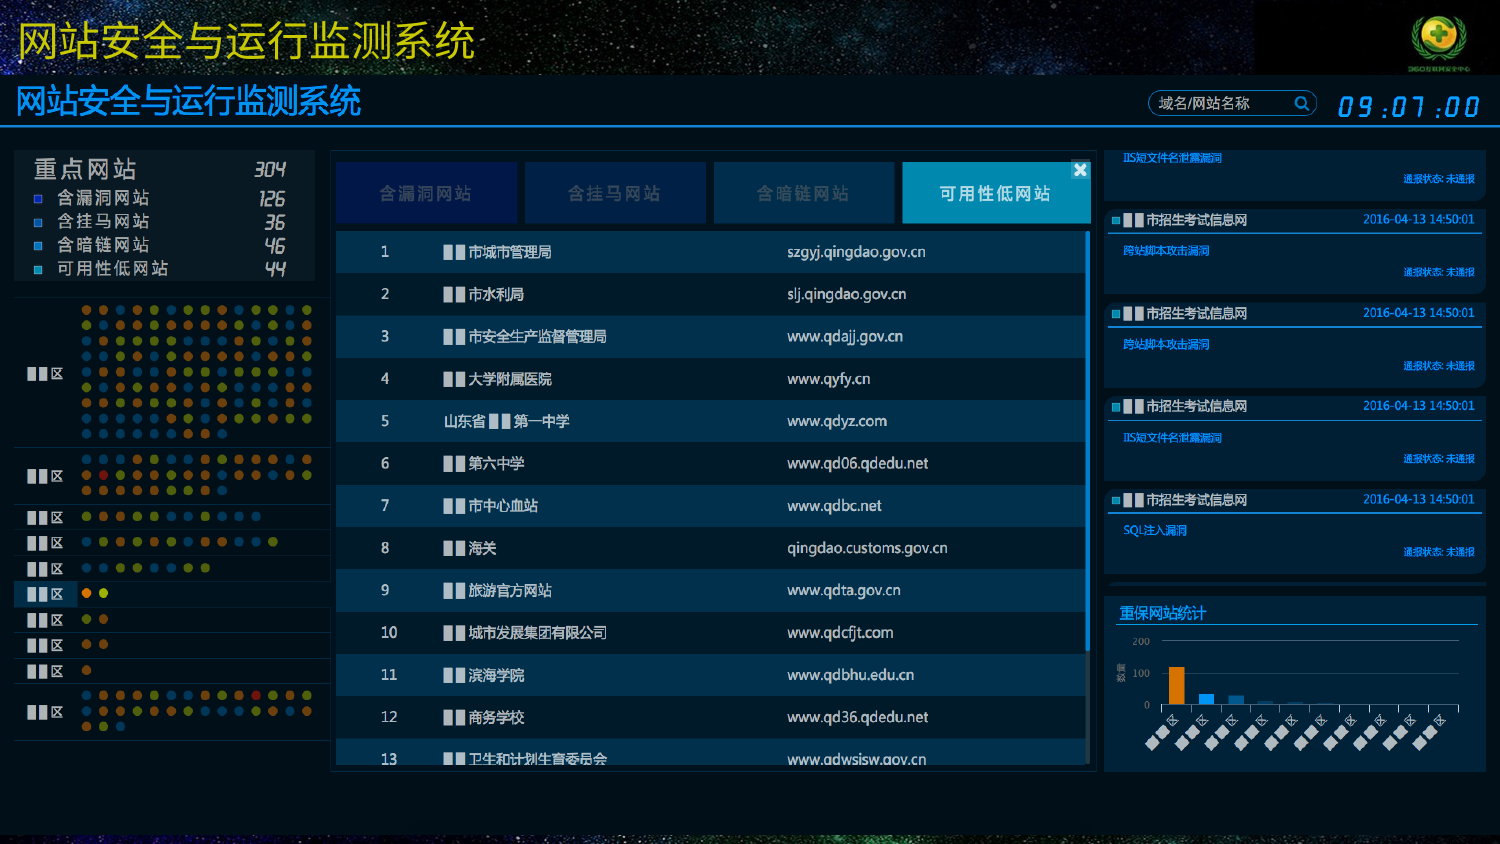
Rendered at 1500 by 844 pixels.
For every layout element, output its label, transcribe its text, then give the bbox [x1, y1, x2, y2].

picture [0, 0, 1500, 844]
title 网站安全与运行监测系统 [2, 3, 1393, 73]
